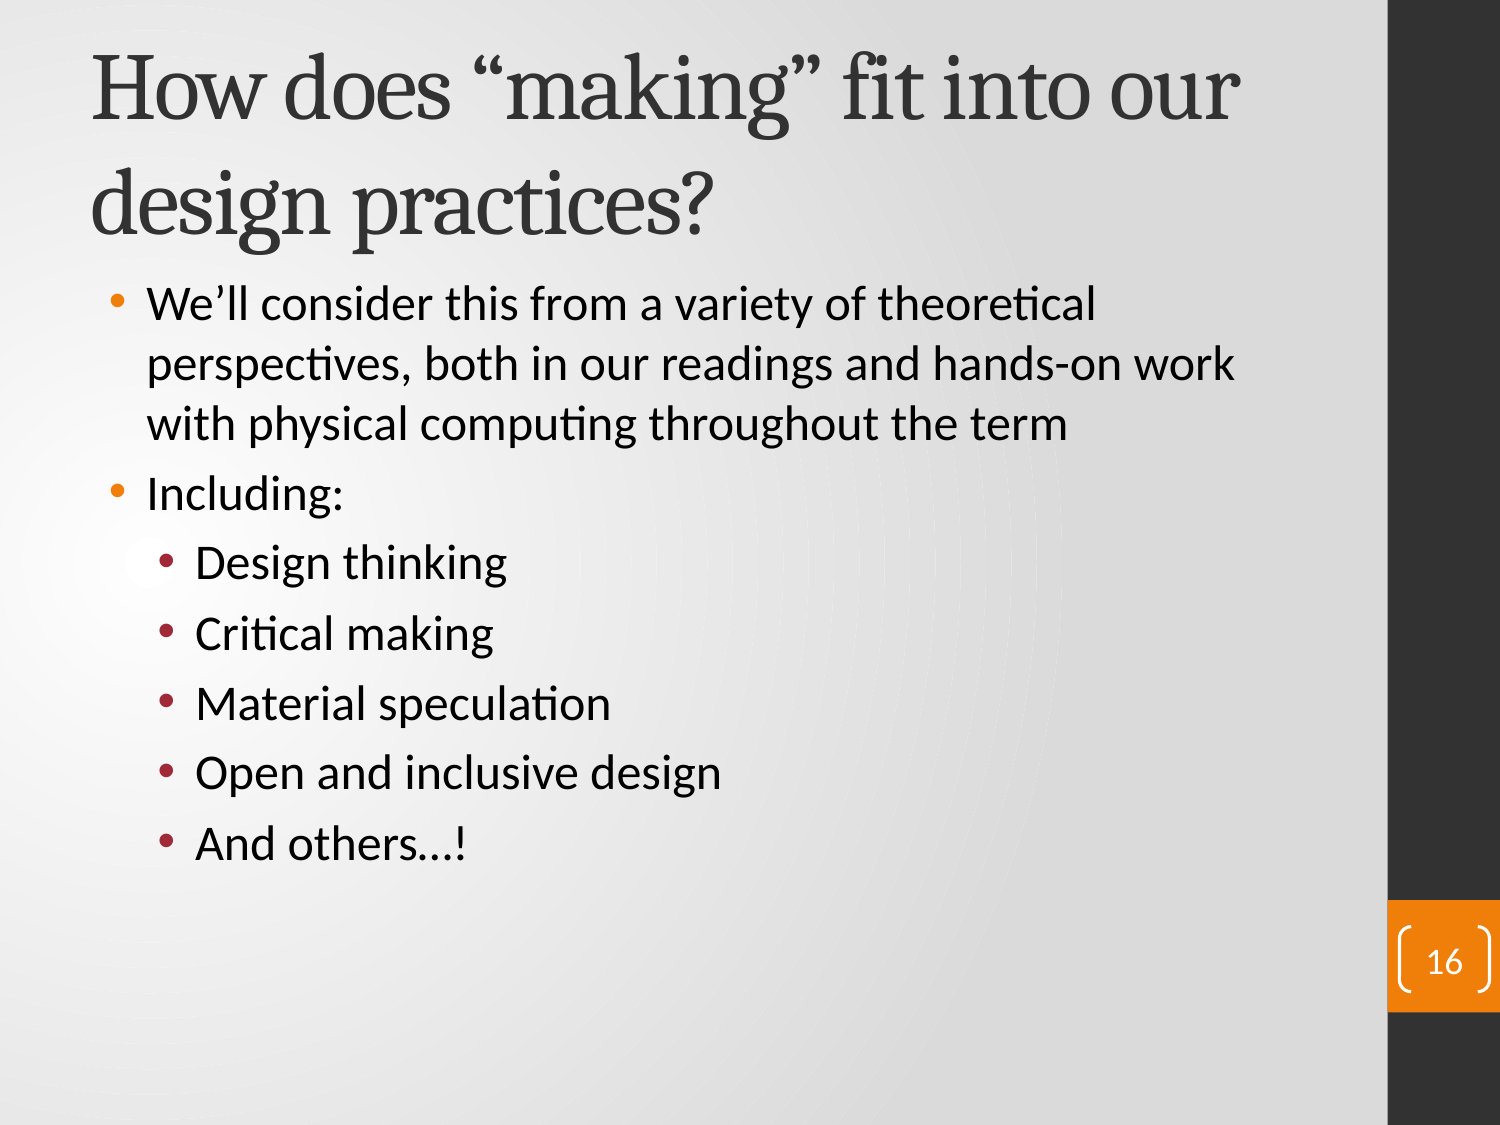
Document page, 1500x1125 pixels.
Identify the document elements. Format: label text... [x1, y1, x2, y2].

slide_number 16 [1397, 925, 1492, 994]
title How does “making” fit into our design practices? [75, 45, 1325, 233]
list We’ll consider this from a variety of theoretical perspectives, both in our readings and hands-on work with physical computing throughout the term Including: Design thinking Critical making Material speculation Open and inclusive design And others…! [75, 262, 1325, 1050]
